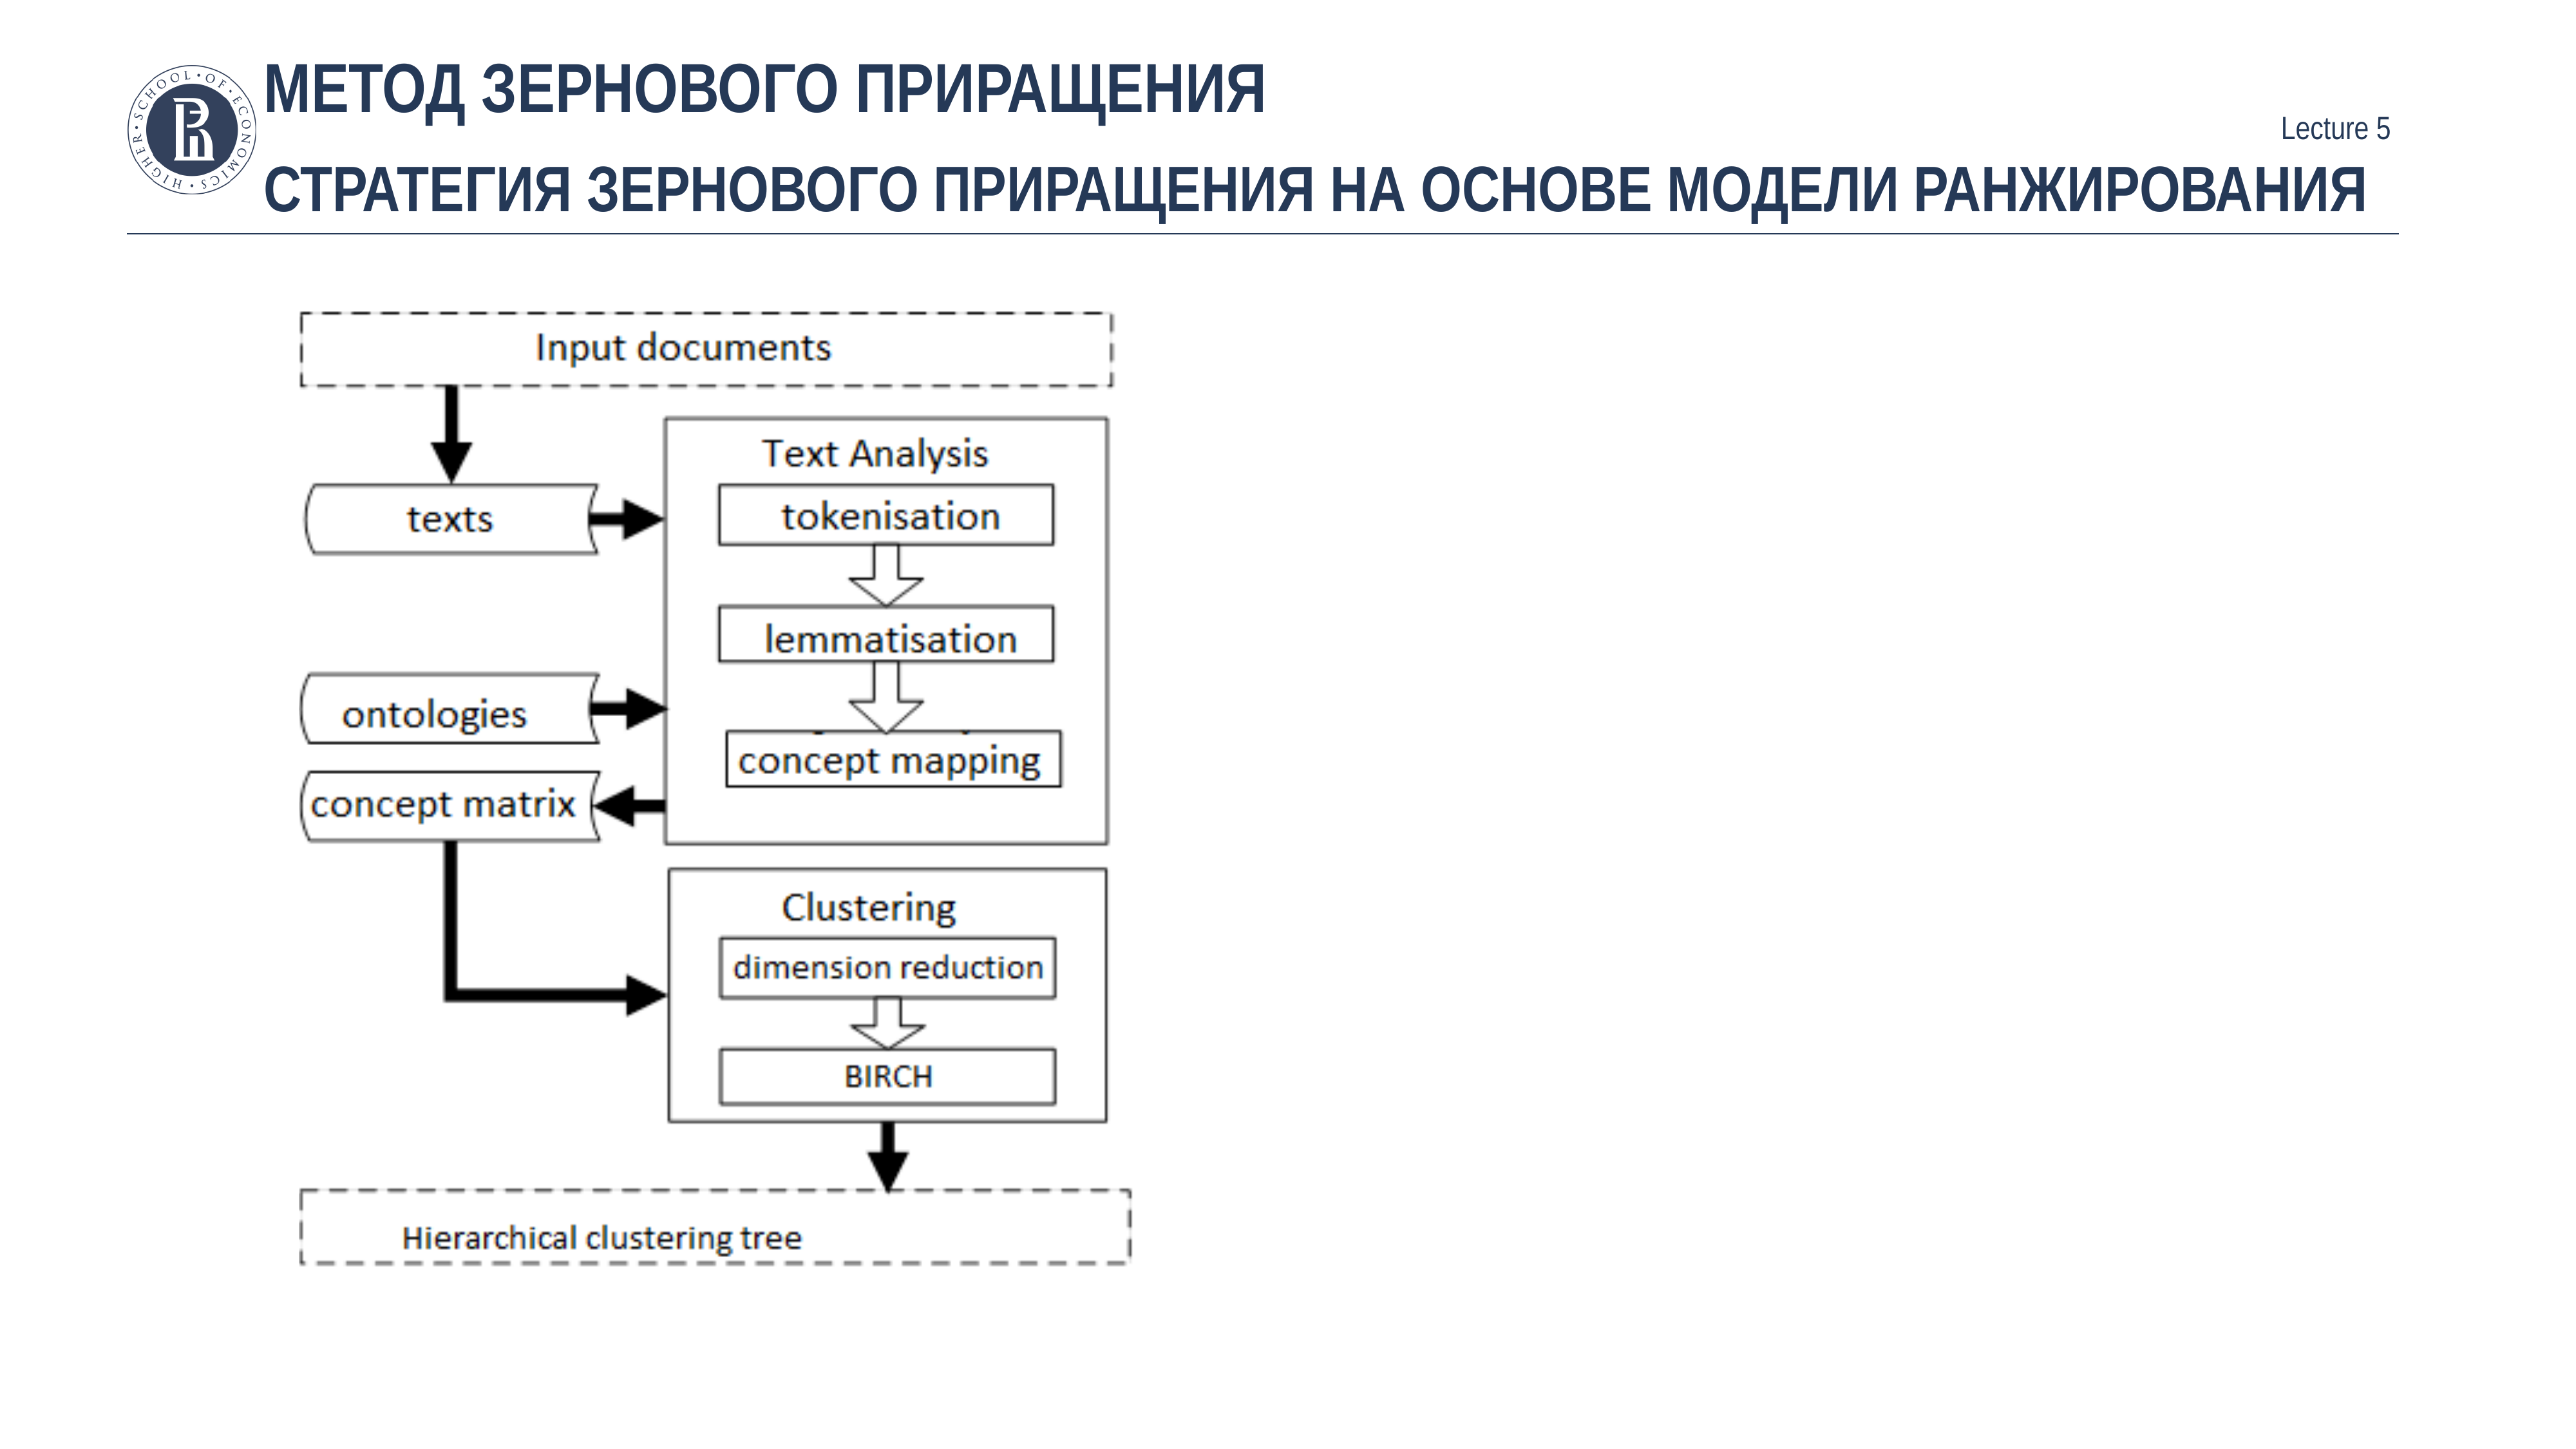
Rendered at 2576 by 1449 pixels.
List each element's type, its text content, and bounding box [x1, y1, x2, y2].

picture [128, 65, 256, 194]
list Стратегия зернового приращения на основе модели ранжирования [256, 137, 2576, 235]
title Метод зернового приращения [256, 34, 1906, 135]
picture [299, 310, 1137, 1402]
